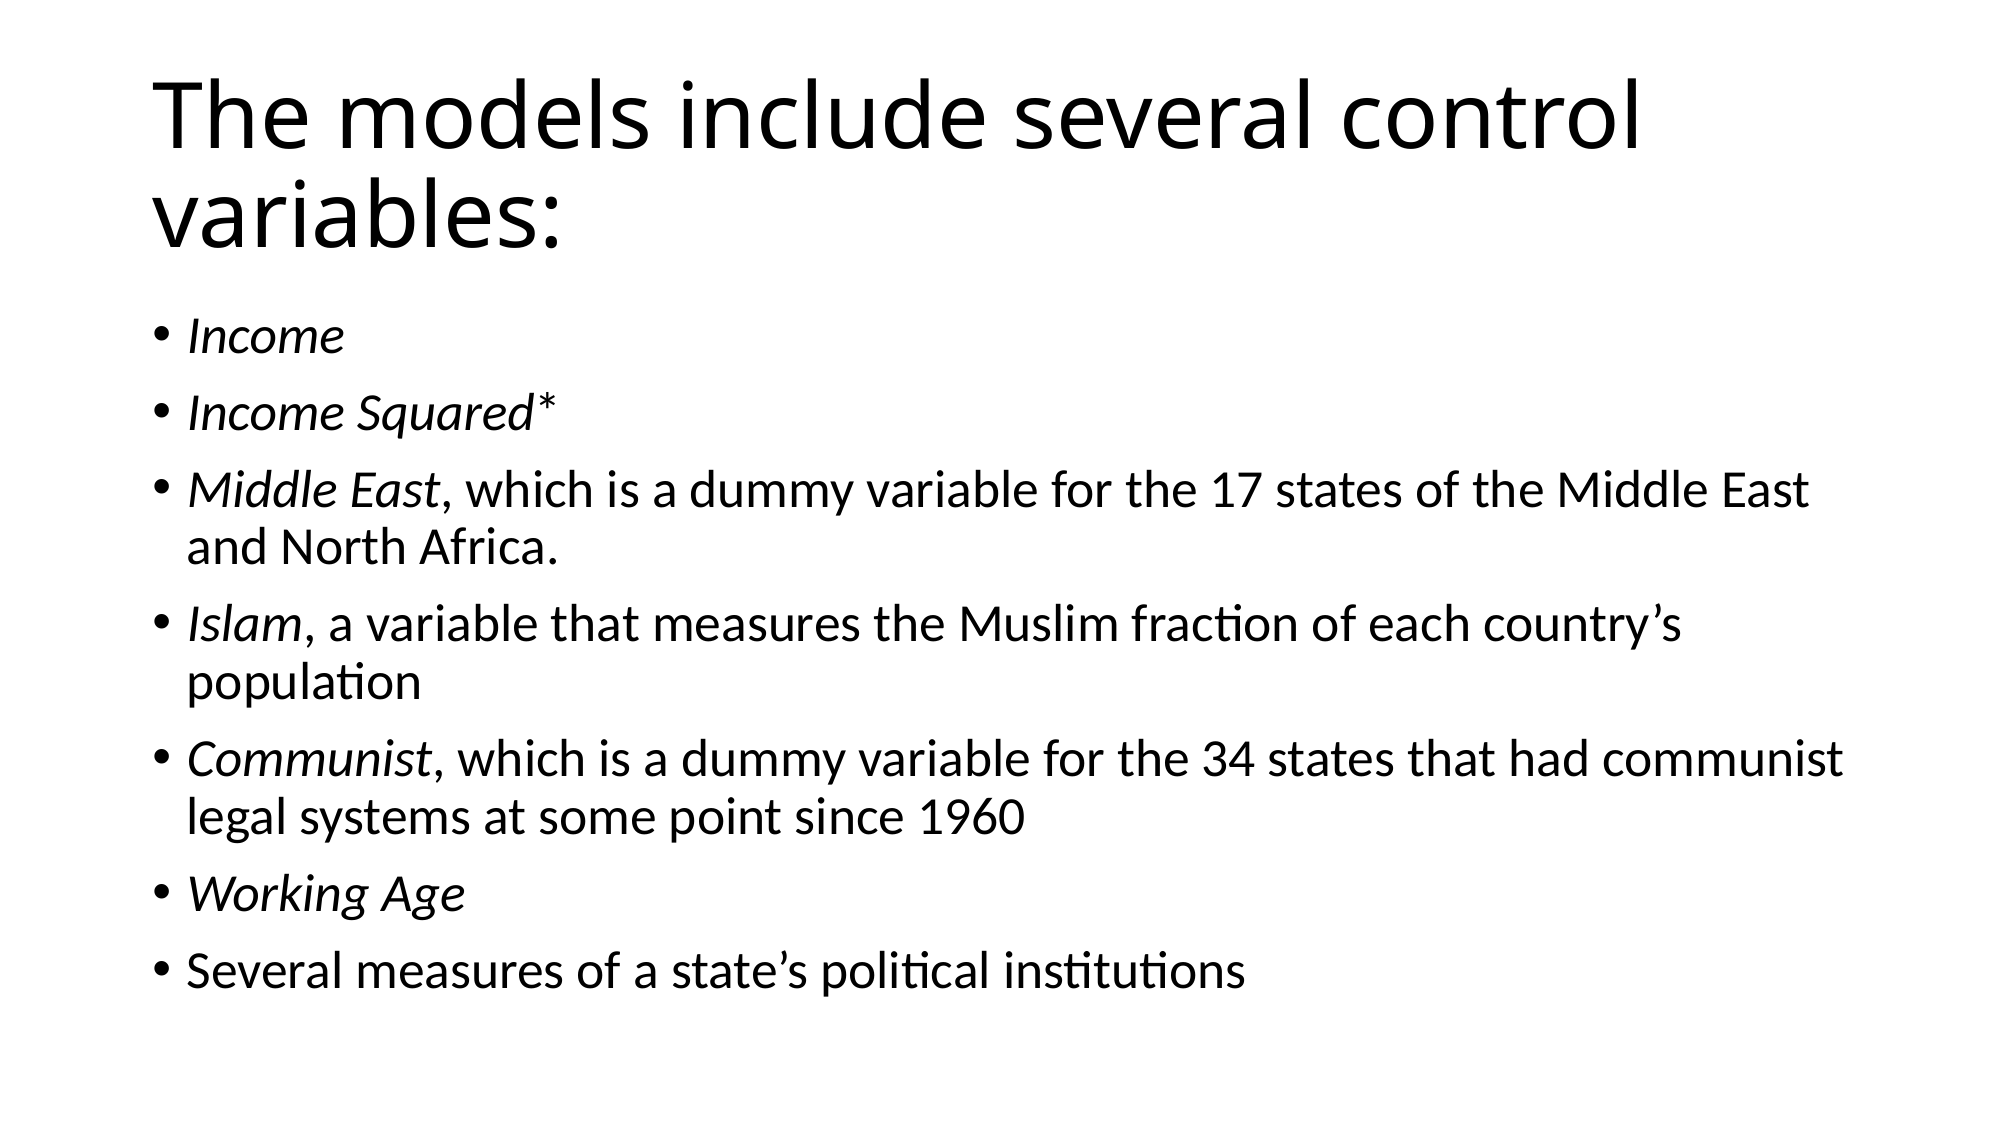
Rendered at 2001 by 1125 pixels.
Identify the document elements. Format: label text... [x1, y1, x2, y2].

list Income Income Squared* Middle East, which is a dummy variable for the 17 states of the Middle East and North Africa. Islam, a variable that measures the Muslim fraction of each country’s population Communist, which is a dummy variable for the 34 states that had communist legal systems at some point since 1960 Working Age Several measures of a state’s political institutions [137, 299, 1863, 1014]
title The models include several control variables: [137, 59, 1863, 278]
